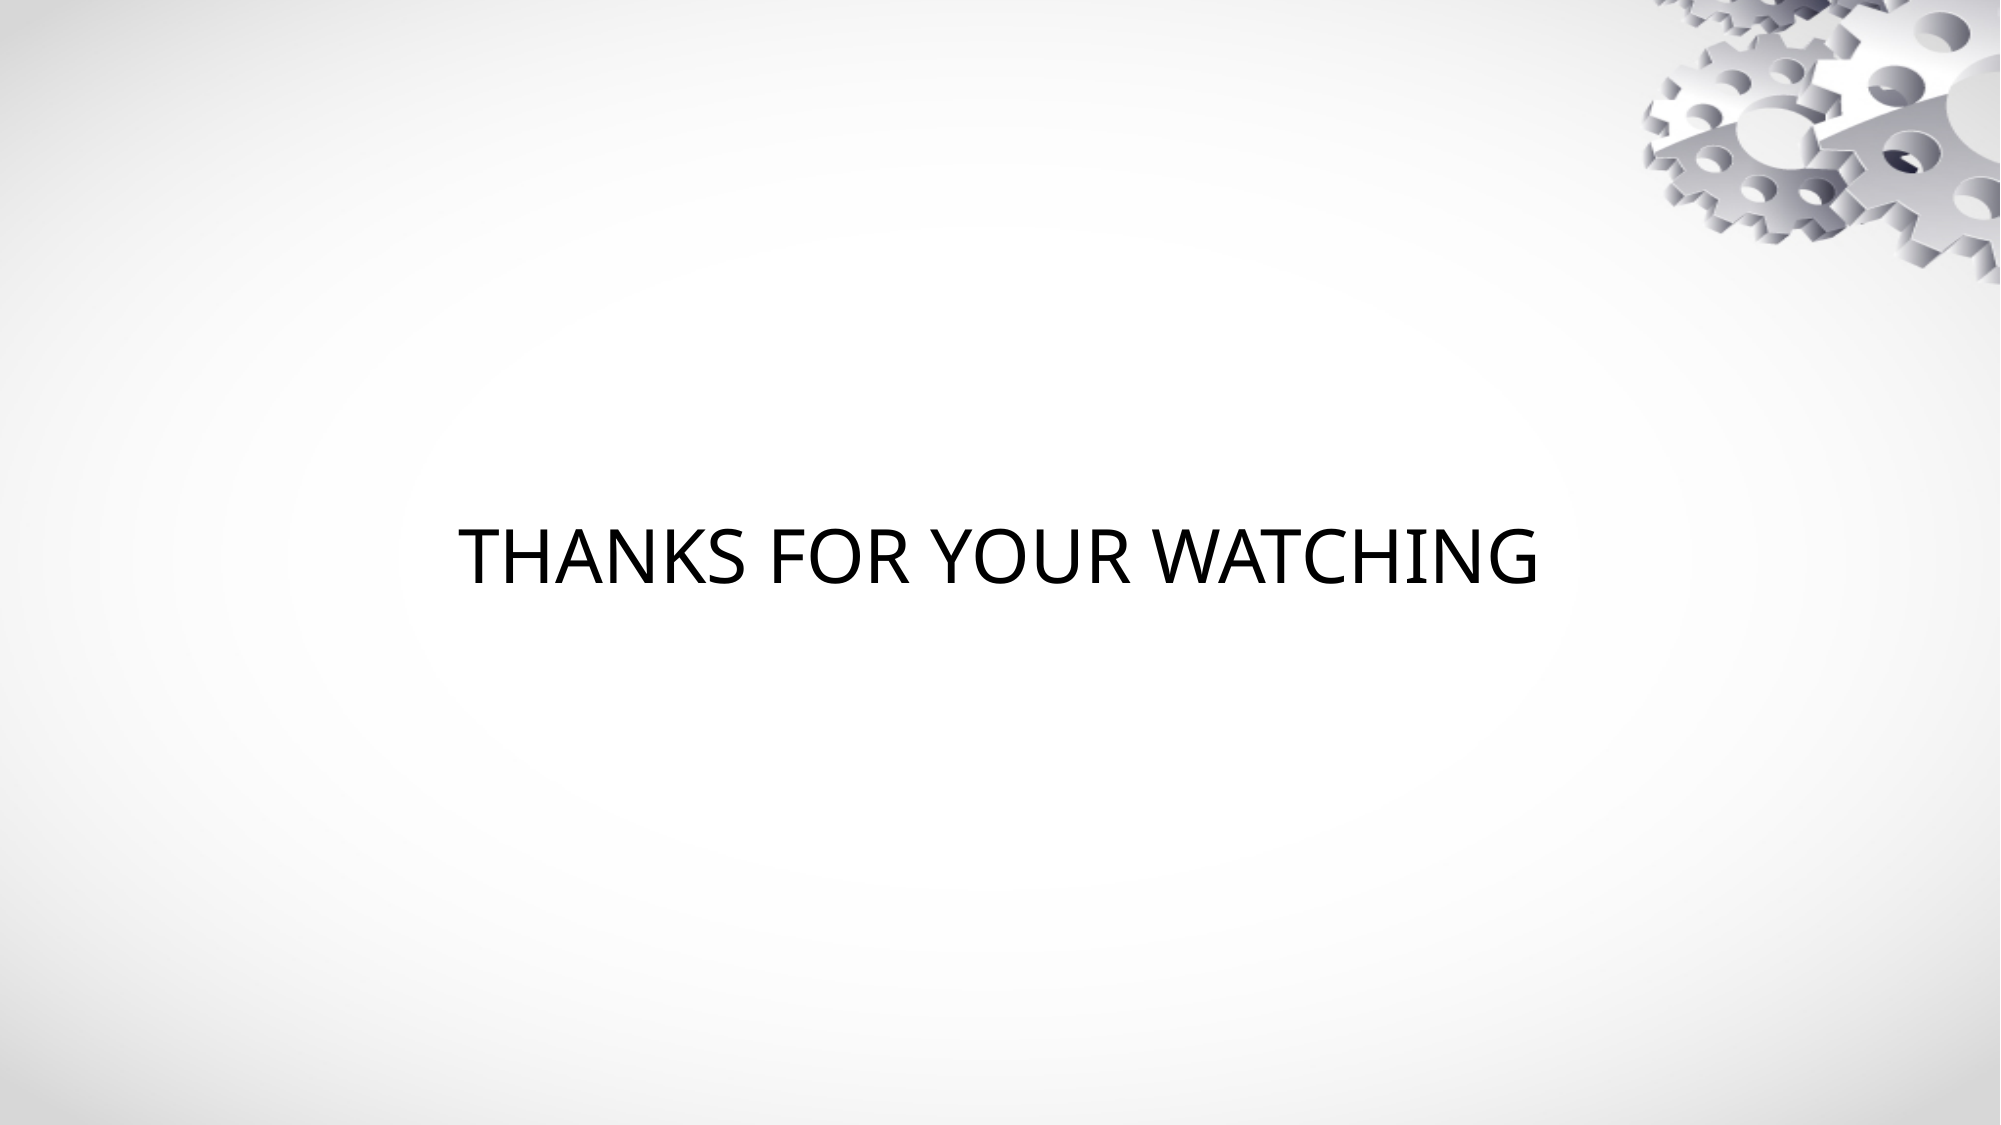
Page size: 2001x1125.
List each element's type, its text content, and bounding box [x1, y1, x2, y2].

title THANKS FOR YOUR WATCHING [137, 59, 1863, 1049]
picture [0, 0, 2000, 1125]
